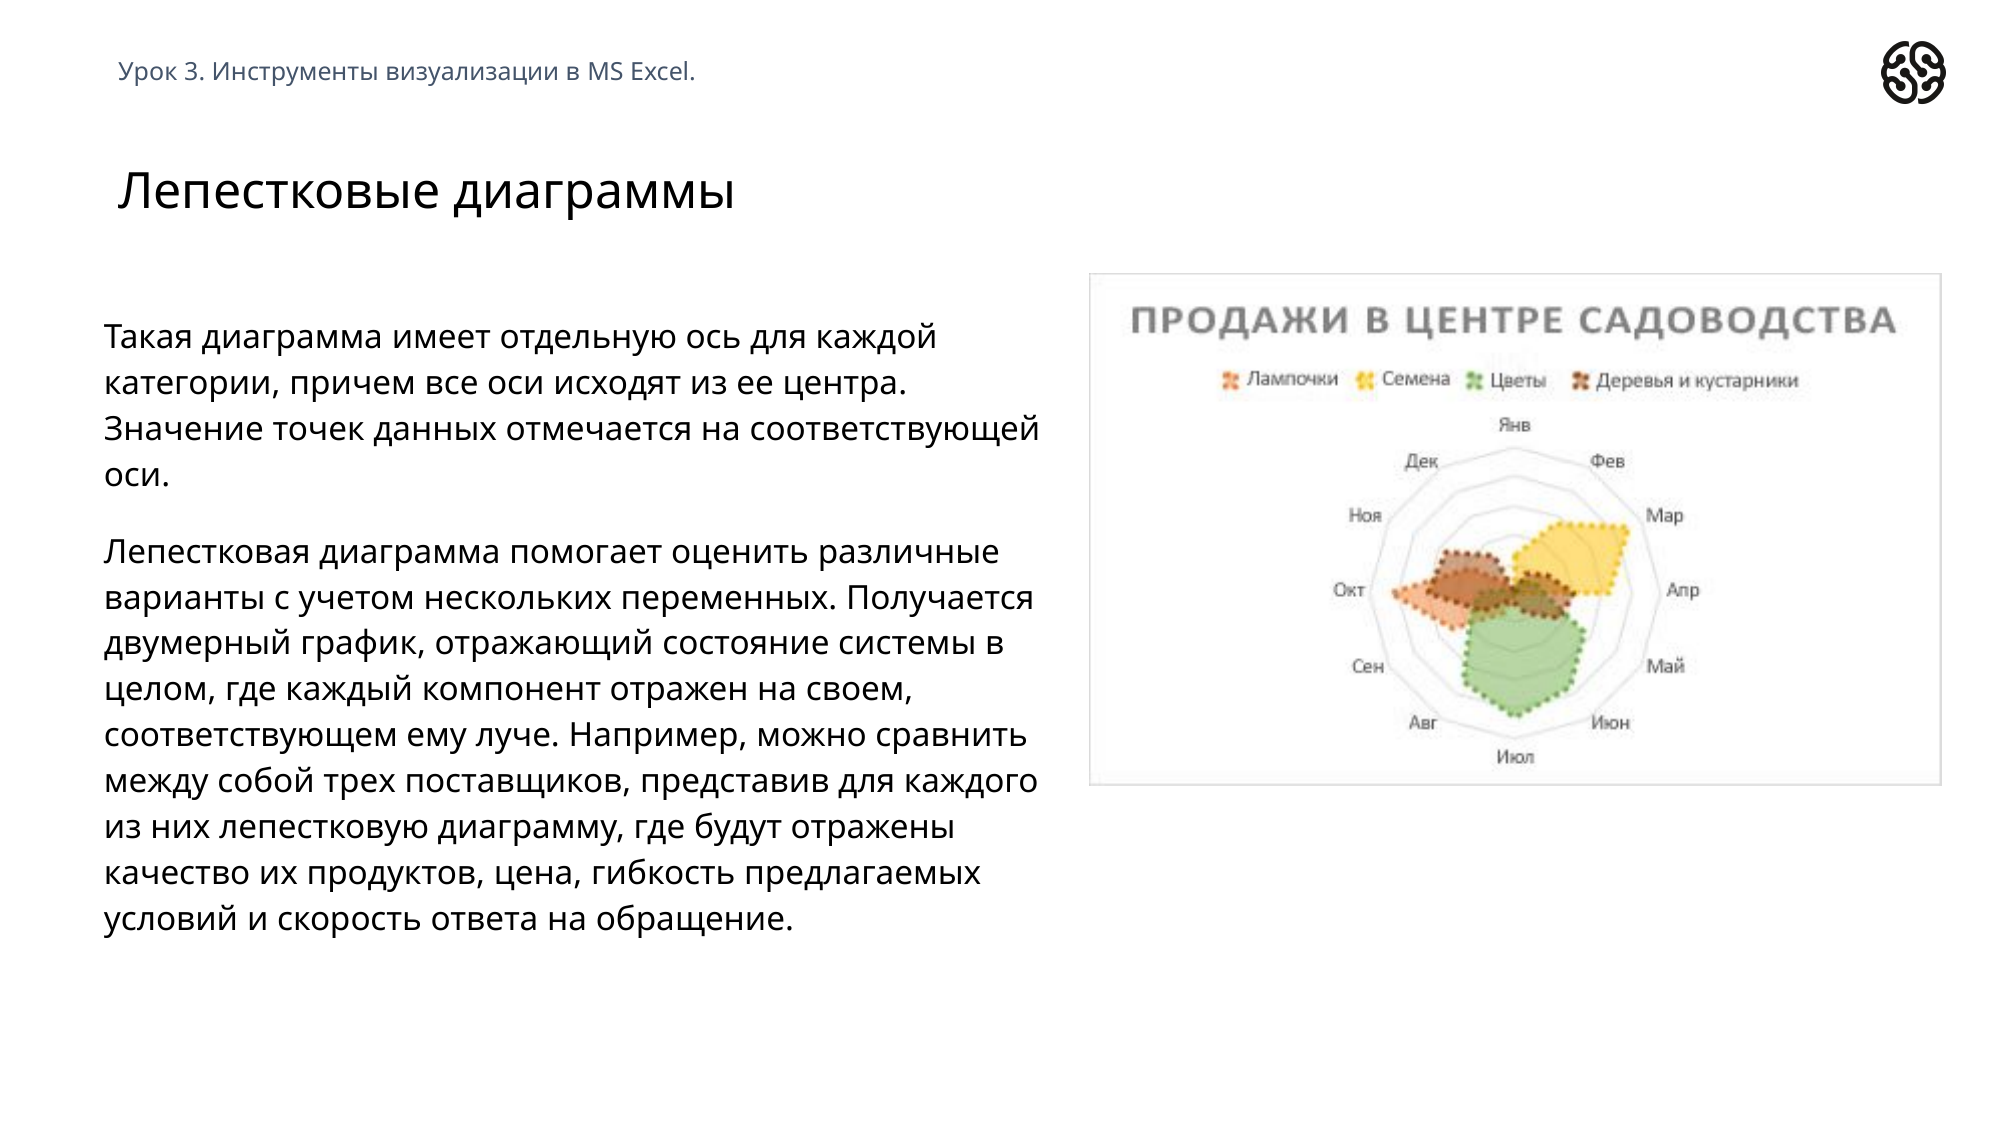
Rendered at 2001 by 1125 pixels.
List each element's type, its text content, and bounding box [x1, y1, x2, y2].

picture [1881, 40, 1946, 105]
title Лепестковые диаграммы [118, 157, 1882, 347]
subtitle Такая диаграмма имеет отдельную ось для каждой категории, причем все оси исходят из ее центра. Значение точек данных отмечается на соответствующей оси. Лепестковая диаграмма помогает оценить различные варианты с учетом нескольких переменных. Получается двумерный график, отражающий состояние системы в целом, где каждый компонент отражен на своем, соответствующем ему луче. Например, можно сравнить между собой трех поставщиков, представив для каждого из них лепестковую диаграмму, где будут отражены качество их продуктов, цена, гибкость предлагаемых условий и скорость ответа на обращение. [103, 258, 1073, 968]
subtitle Урок 3. Инструменты визуализации в MS Excel. [118, 33, 1422, 112]
picture [1089, 273, 1942, 786]
